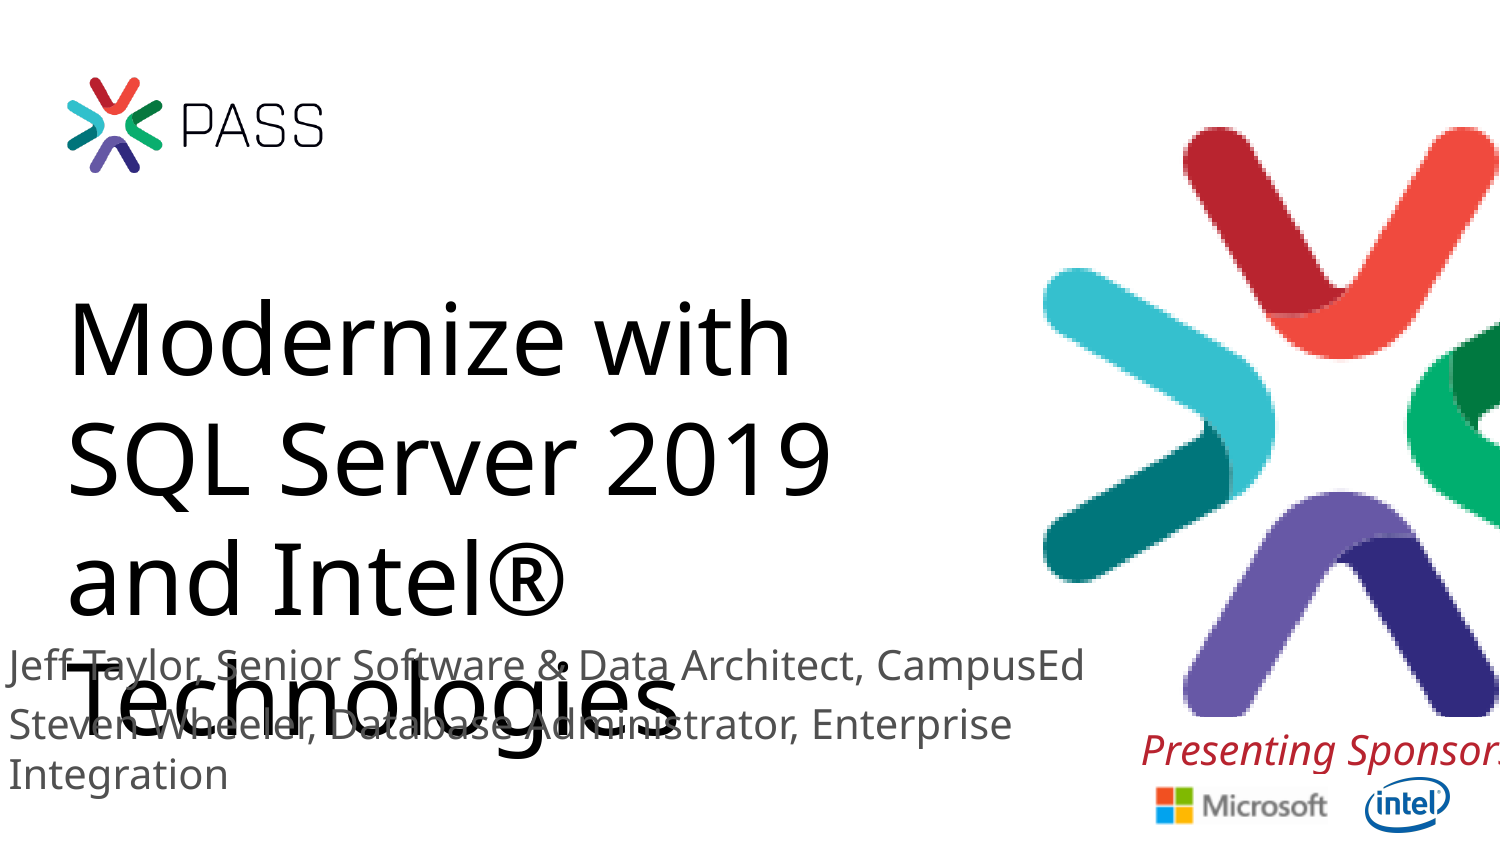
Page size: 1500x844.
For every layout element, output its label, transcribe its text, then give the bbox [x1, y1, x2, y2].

text_box Jeff Taylor, Senior Software & Data Architect, CampusEd Steven Wheeler, Database Administrator, Enterprise Integration [0, 668, 1193, 805]
text_box Presenting Sponsors: [1193, 716, 1500, 782]
title Modernize with SQL Server 2019 and Intel® Technologies [51, 268, 1019, 646]
picture [1365, 777, 1450, 833]
picture [1153, 774, 1331, 837]
